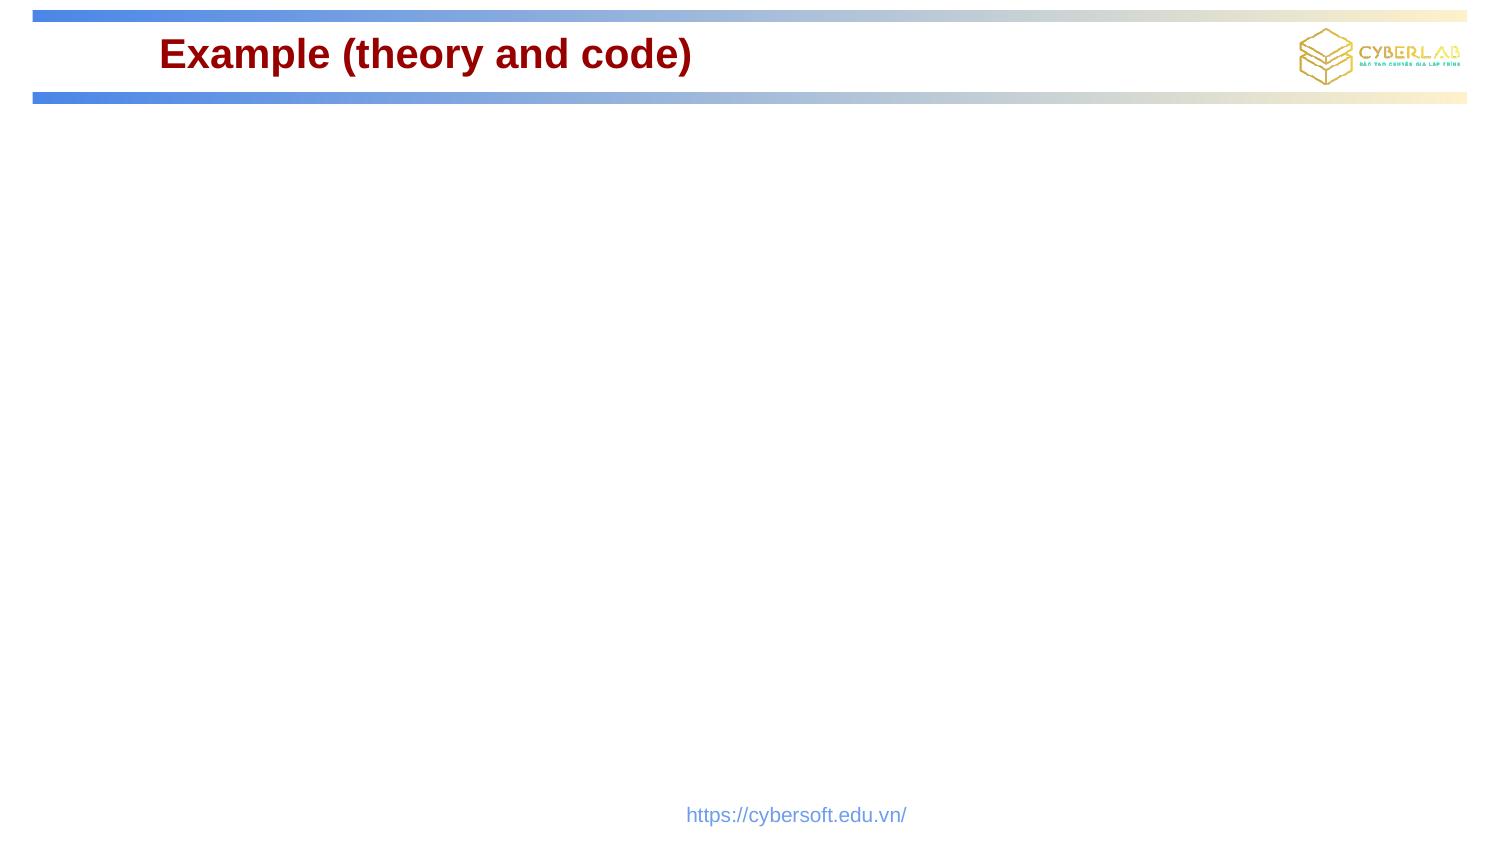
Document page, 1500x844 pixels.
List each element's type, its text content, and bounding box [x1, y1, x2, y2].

title Example (theory and code) [144, 12, 1449, 93]
picture [1449, 28, 1468, 85]
